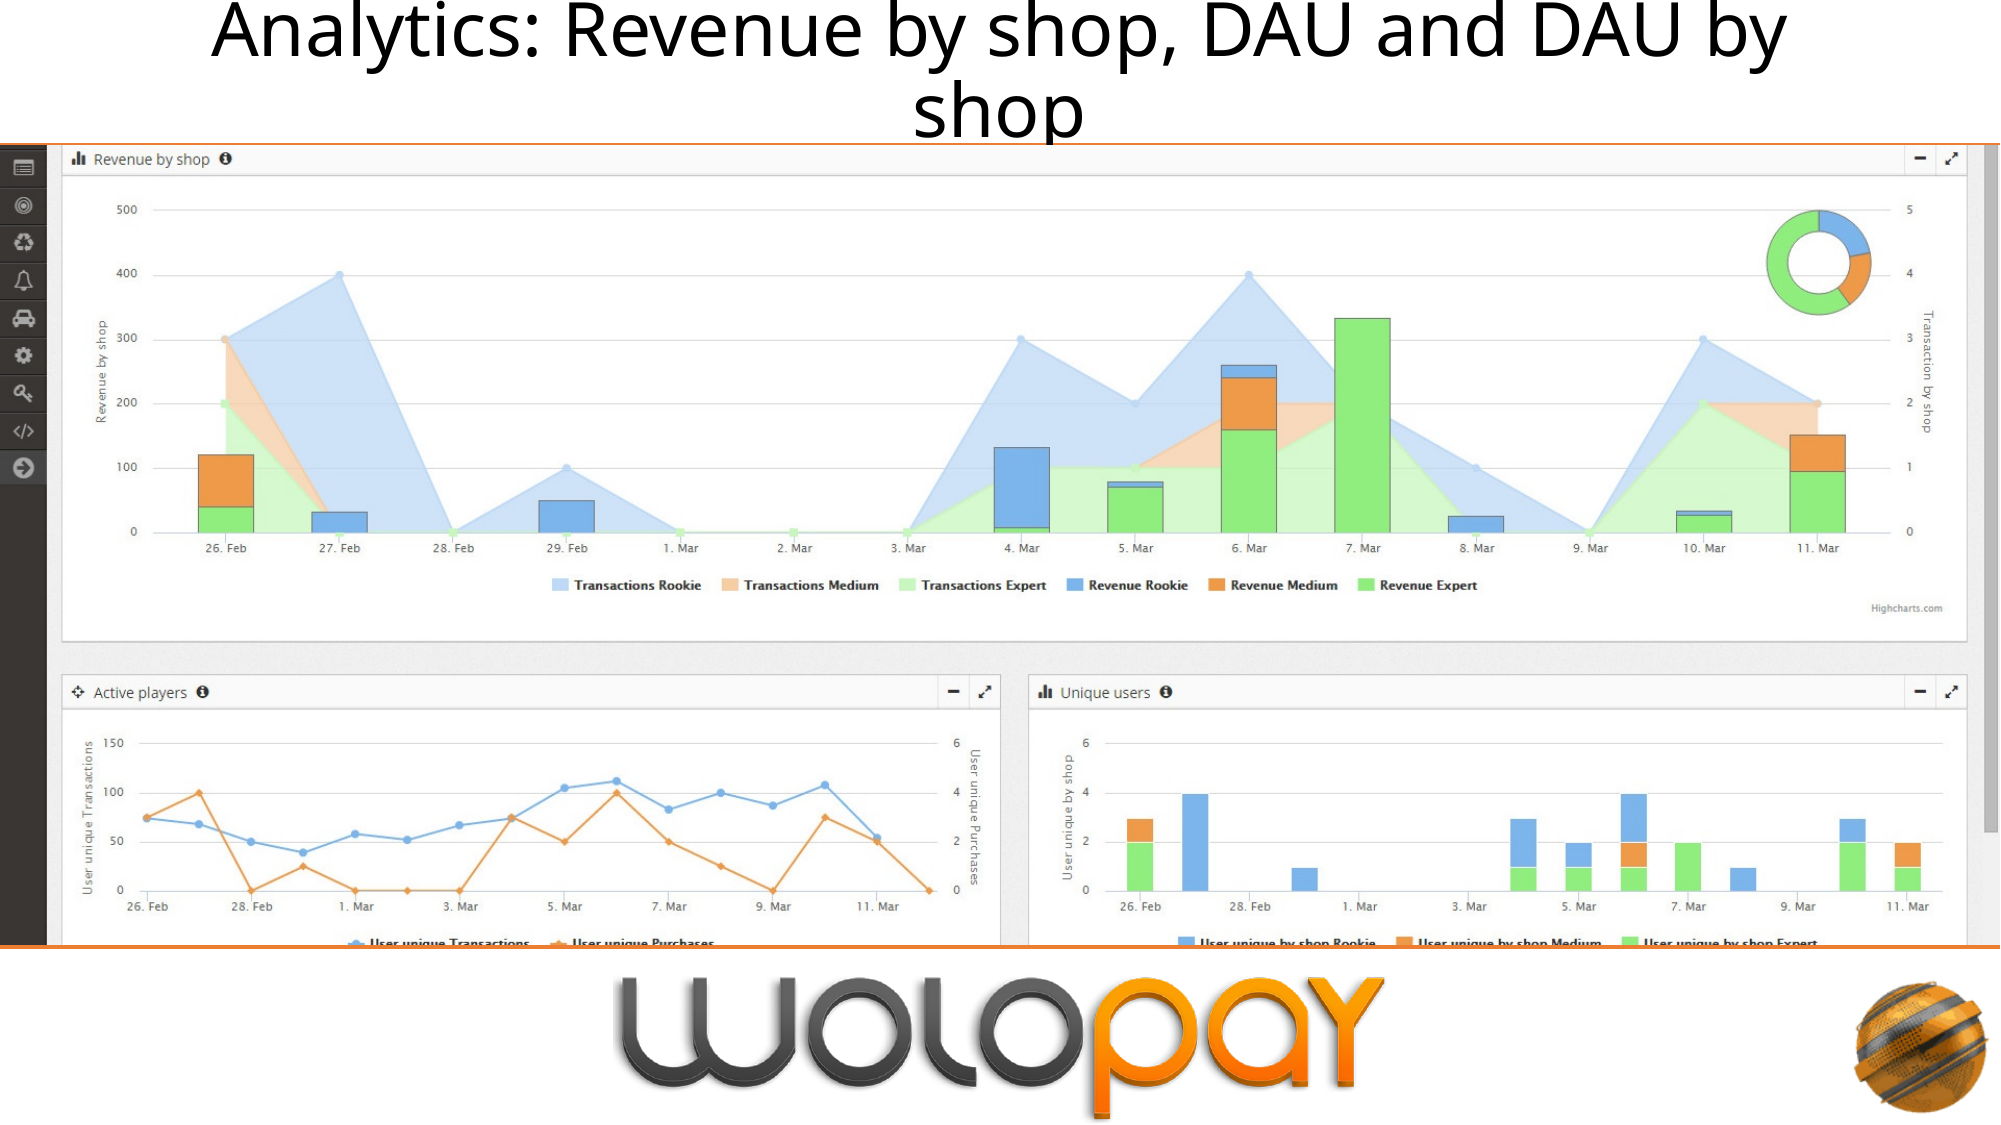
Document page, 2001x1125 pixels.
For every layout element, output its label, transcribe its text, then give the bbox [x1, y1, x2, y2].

picture [613, 974, 1387, 1125]
picture [1843, 968, 2000, 1125]
picture [0, 145, 2000, 945]
title Analytics: Revenue by shop, DAU and DAU by shop [137, 0, 1862, 145]
